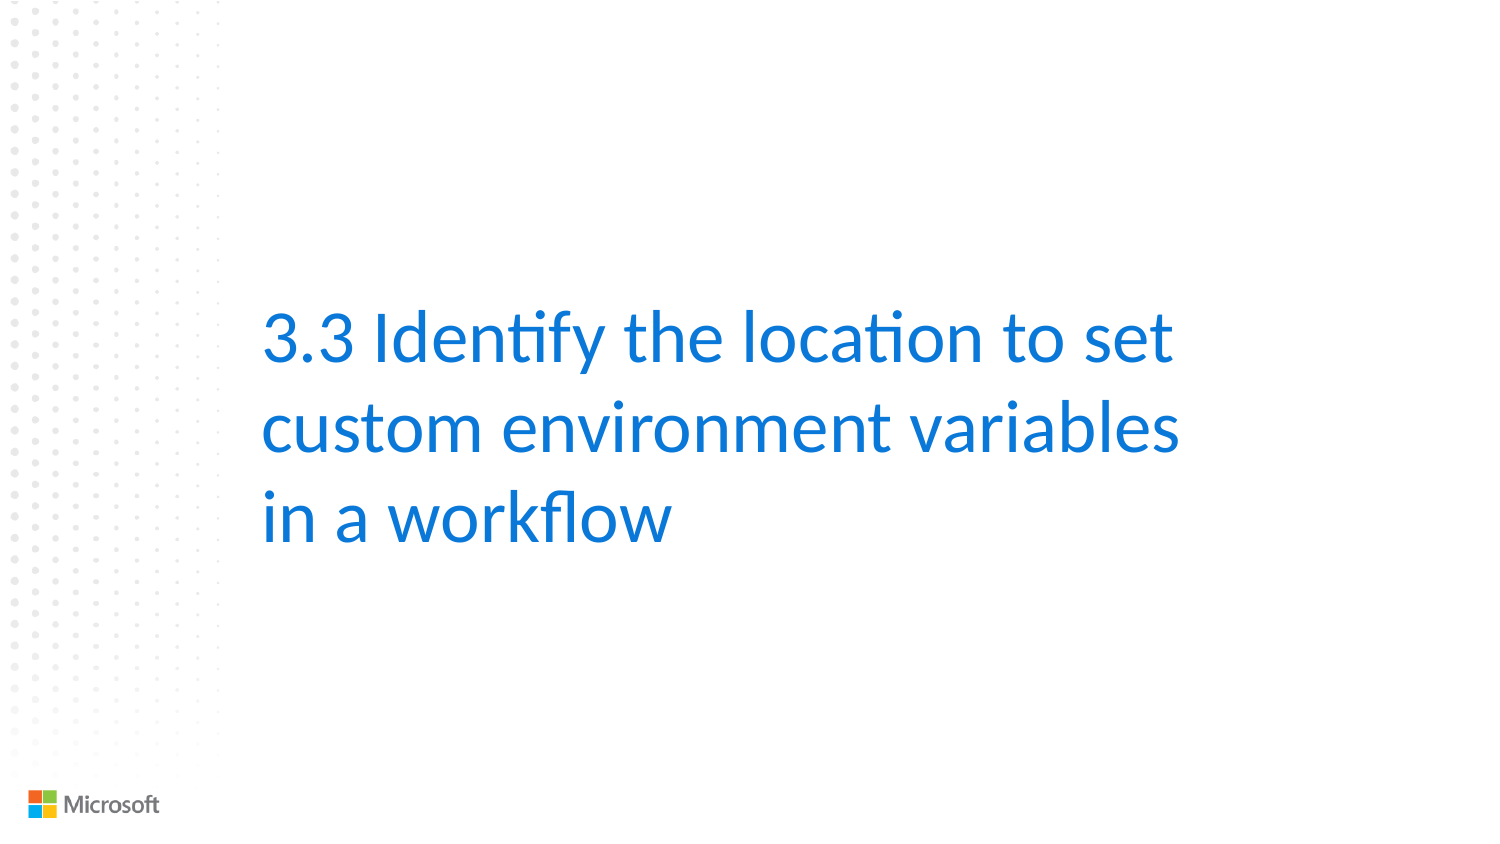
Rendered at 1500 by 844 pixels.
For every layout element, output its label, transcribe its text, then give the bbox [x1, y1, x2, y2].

picture [0, 1, 1500, 844]
text_box 3.3 Identify the location to set custom environment variables in a workflow [246, 280, 1254, 407]
